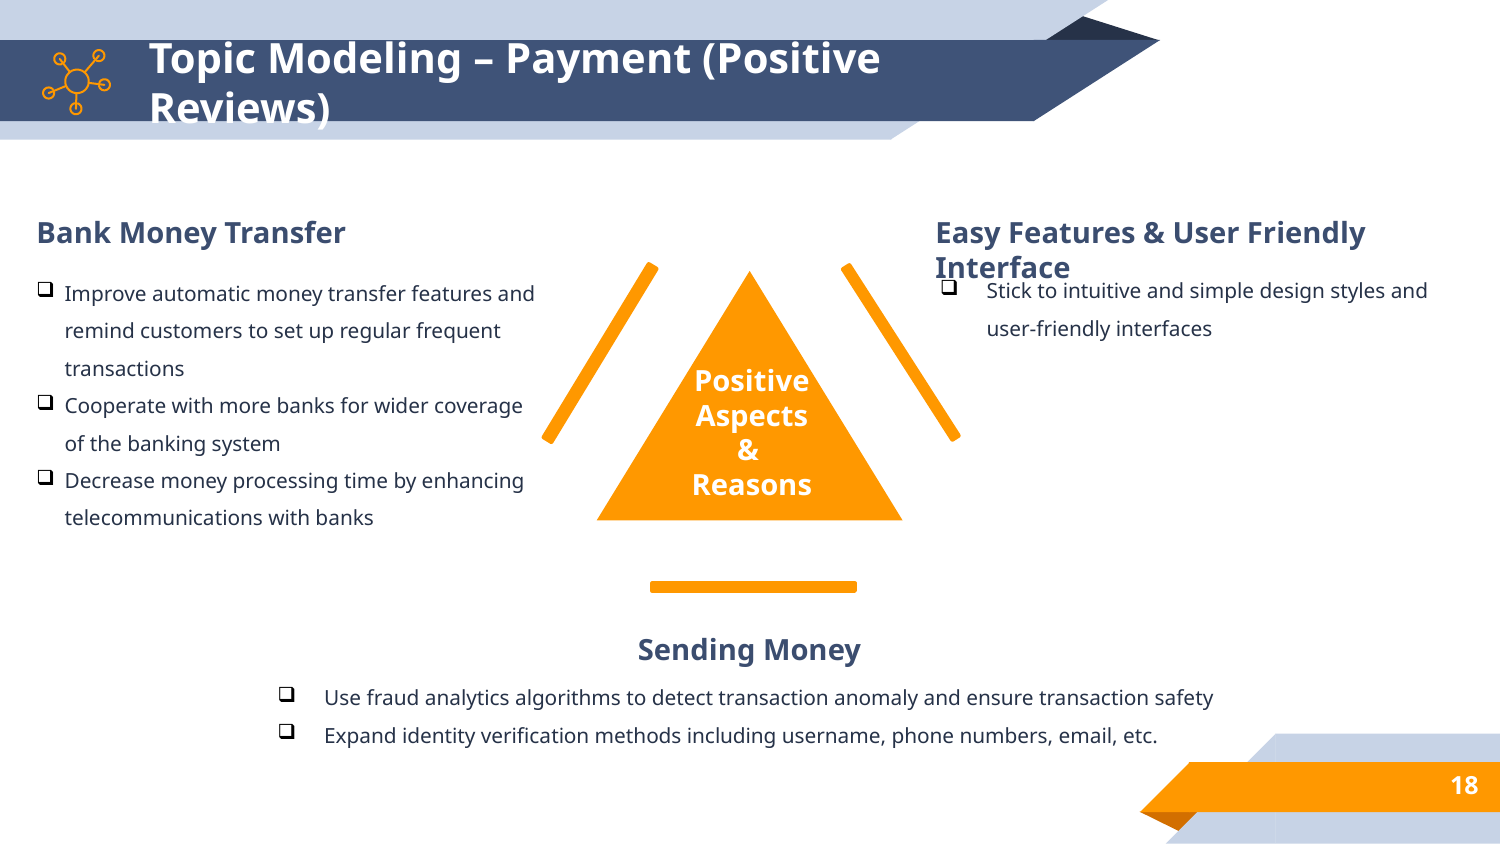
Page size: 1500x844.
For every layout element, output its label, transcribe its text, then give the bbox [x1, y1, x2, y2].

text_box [920, 207, 1479, 345]
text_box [595, 250, 905, 592]
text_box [262, 623, 1237, 752]
slide_number 18 [1249, 760, 1494, 813]
title Topic Modeling – Payment (Positive Reviews) [133, 39, 997, 125]
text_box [42, 49, 111, 115]
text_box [21, 207, 559, 537]
